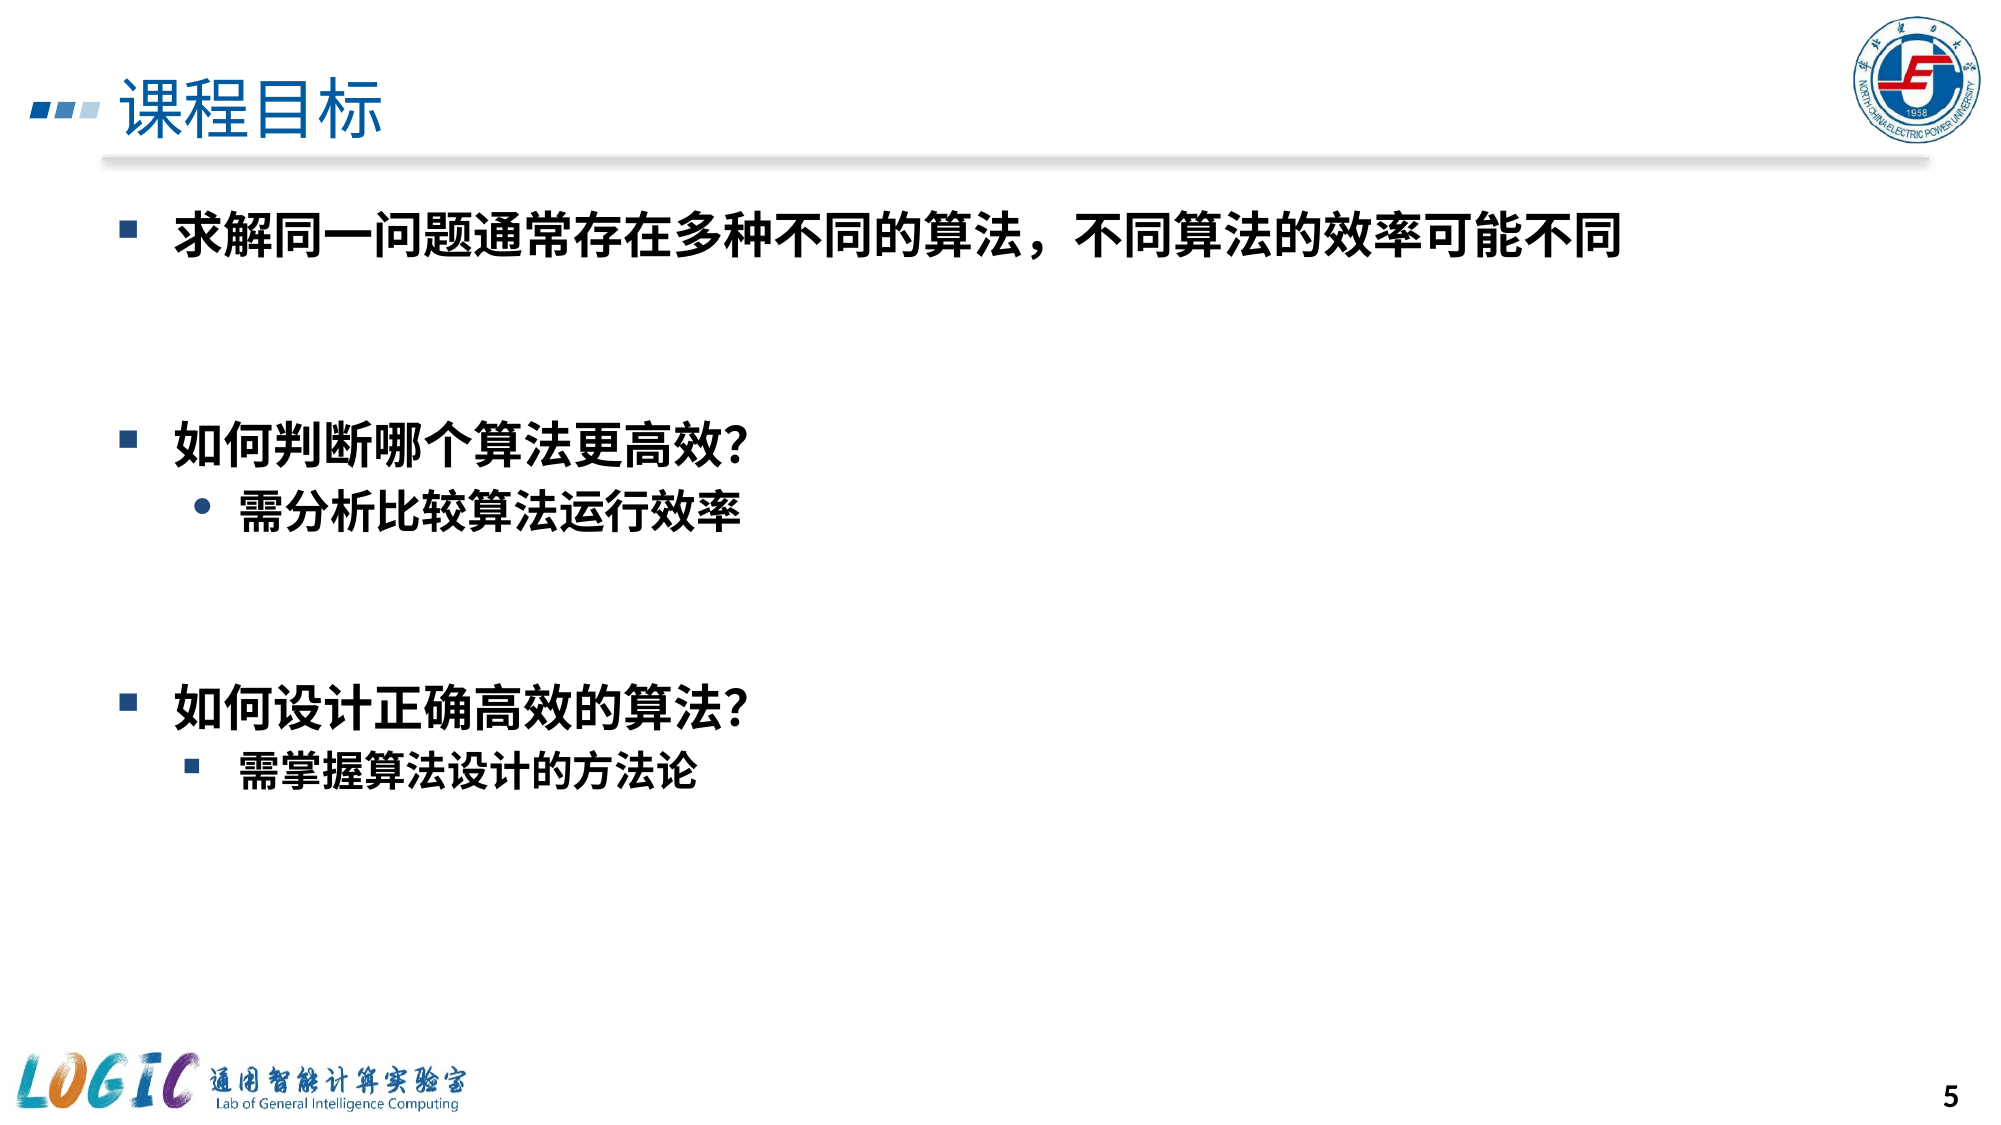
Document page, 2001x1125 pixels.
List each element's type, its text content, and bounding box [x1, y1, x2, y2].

slide_number 5 [1866, 1063, 1975, 1124]
list 求解同一问题通常存在多种不同的算法，不同算法的效率可能不同 如何判断哪个算法更高效？ 需分析比较算法运行效率 如何设计正确高效的算法？ 需掌握算法设计的方法论 [102, 196, 1922, 976]
picture [0, 1034, 479, 1123]
picture [1835, 3, 2001, 161]
title 课程目标 [102, 66, 1756, 173]
